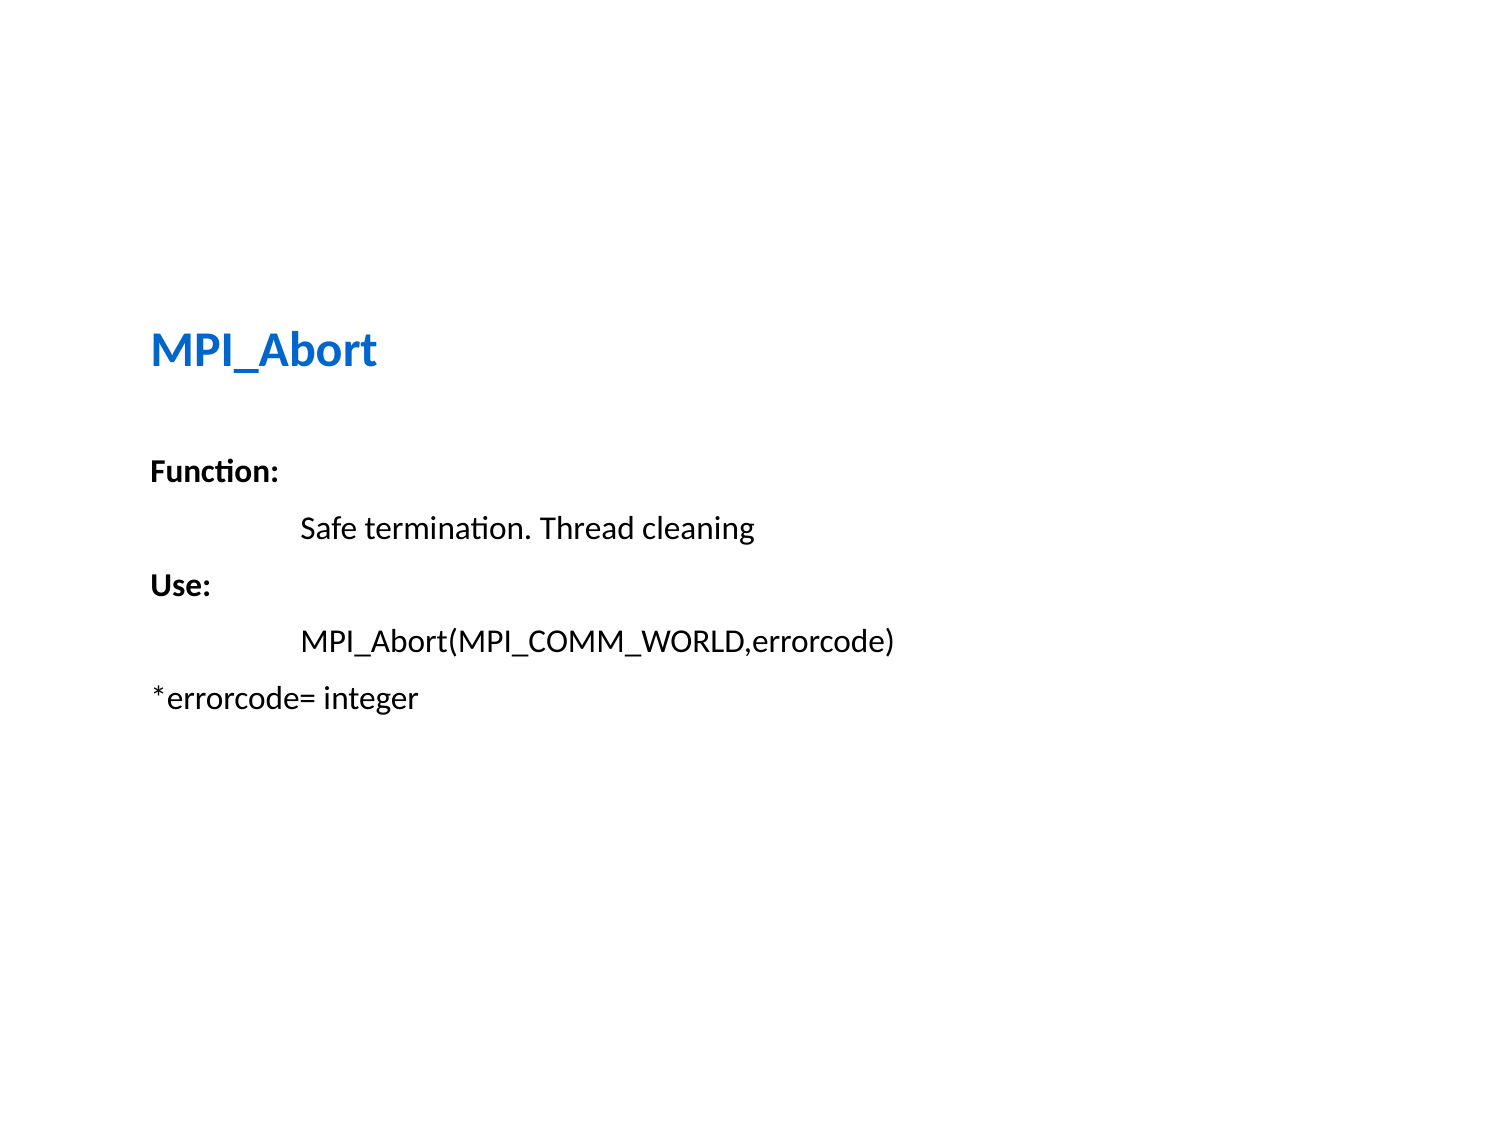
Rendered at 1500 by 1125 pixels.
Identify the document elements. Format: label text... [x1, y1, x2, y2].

text_box MPI_Abort Function: Safe termination. Thread cleaning Use: MPI_Abort(MPI_COMM_WORLD,errorcode) *errorcode= integer [135, 308, 1412, 780]
